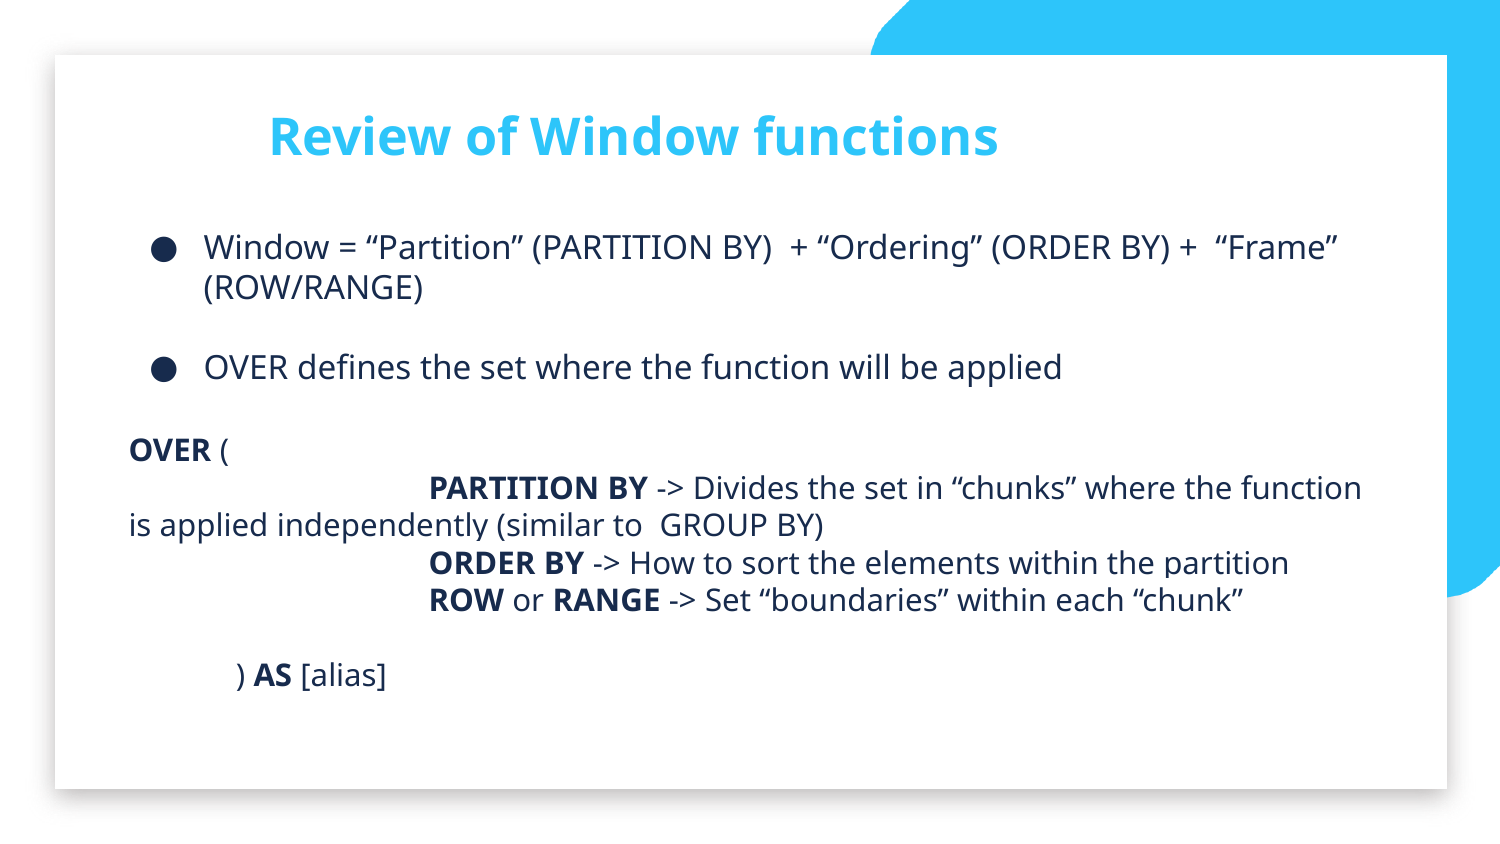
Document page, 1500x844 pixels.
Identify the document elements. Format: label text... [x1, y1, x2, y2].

text_box Window = “Partition” (PARTITION BY) + “Ordering” (ORDER BY) + “Frame” (ROW/RANGE) OVER defines the set where the function will be applied OVER ( PARTITION BY -> Divides the set in “chunks” where the function is applied independently (similar to GROUP BY) ORDER BY -> How to sort the elements within the partition ROW or RANGE -> Set “boundaries” within each “chunk” ) AS [alias] [113, 211, 1387, 725]
text_box Review of Window functions [101, 88, 1166, 170]
picture [0, 0, 1500, 844]
